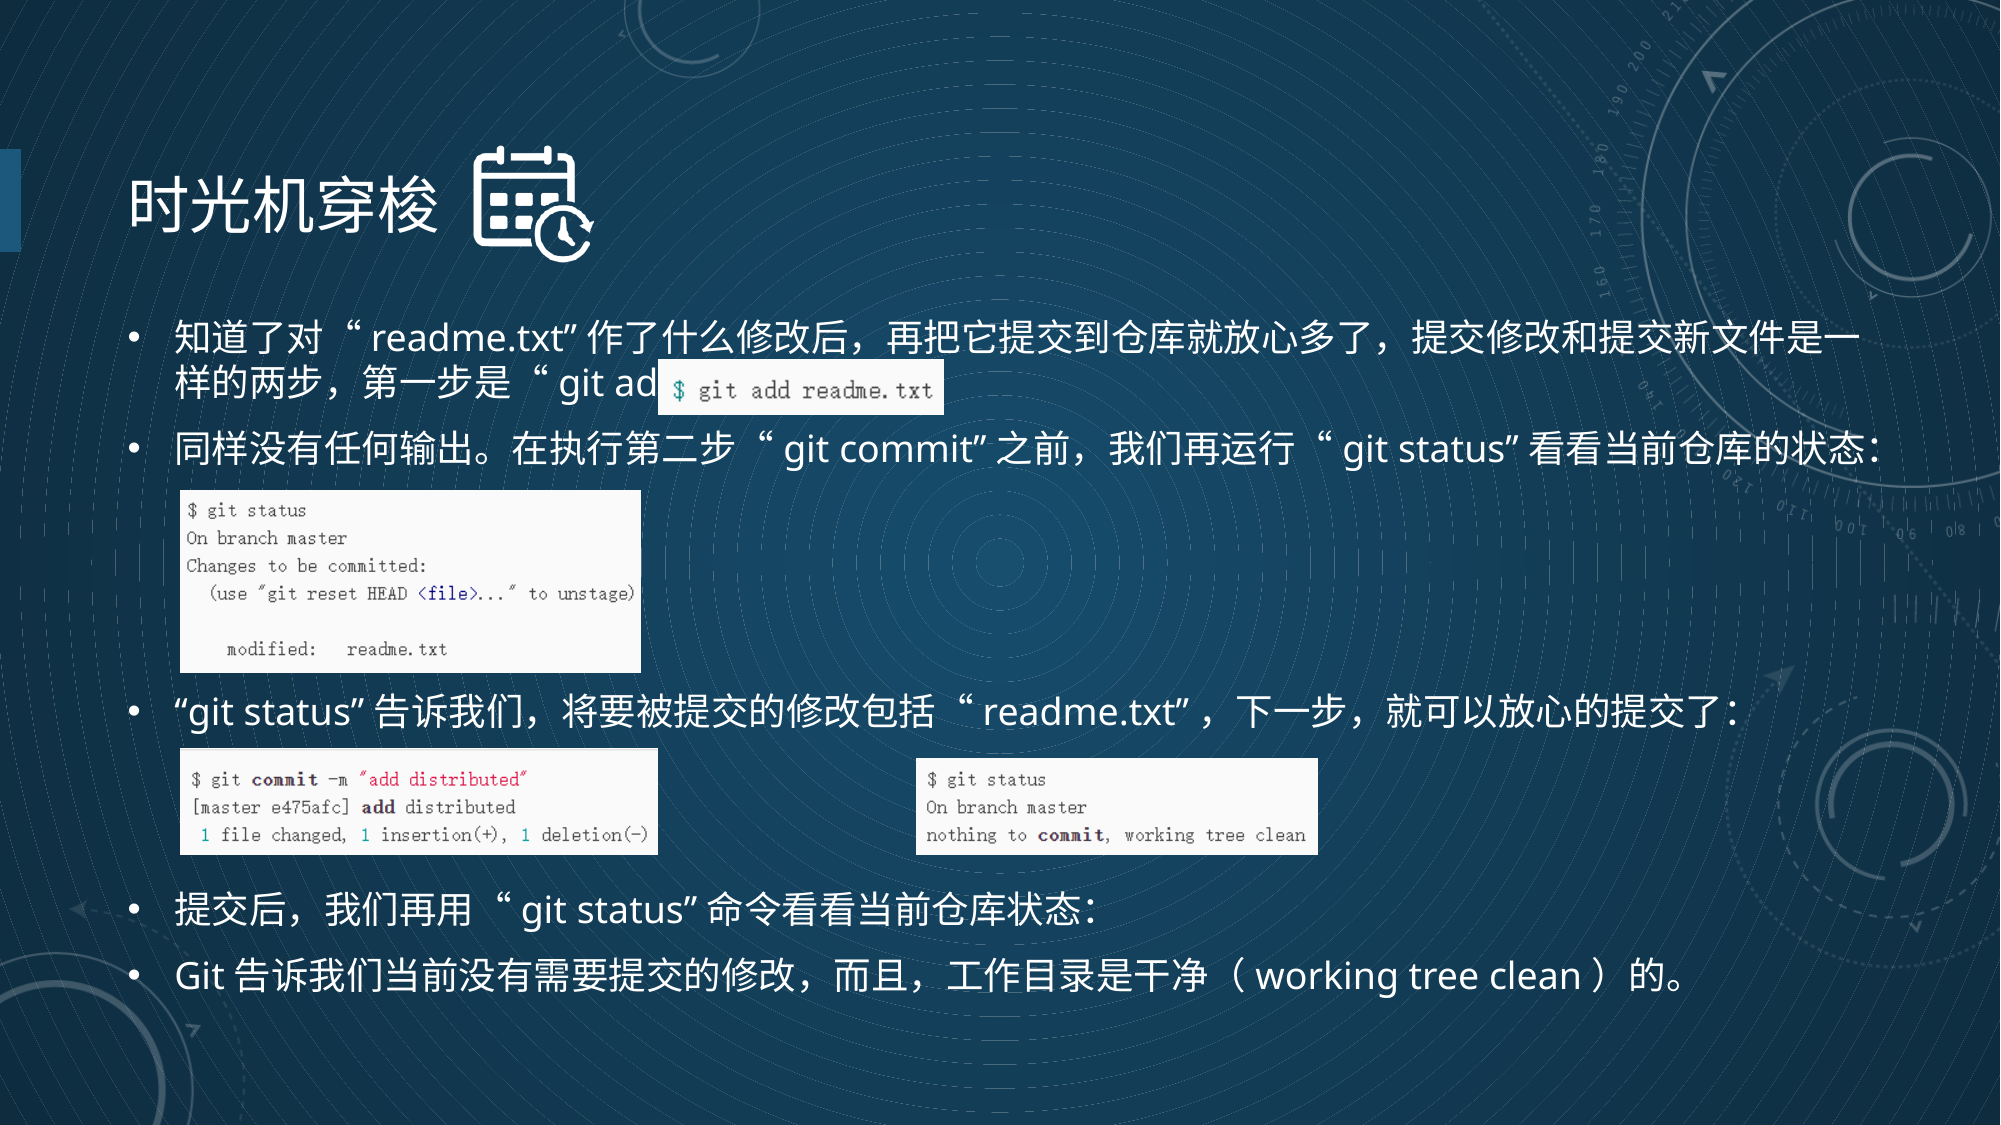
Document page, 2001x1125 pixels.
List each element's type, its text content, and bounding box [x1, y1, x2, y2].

picture [0, 0, 2000, 1125]
title 时光机穿梭 [112, 99, 1891, 306]
list 知道了对“readme.txt”作了什么修改后，再把它提交到仓库就放心多了，提交修改和提交新文件是一样的两步，第一步是“git add”： 同样没有任何输出。在执行第二步“git commit”之前，我们再运行“git status”看看当前仓库的状态： “git status”告诉我们，将要被提交的修改包括“readme.txt”，下一步，就可以放心的提交了： 提交后，我们再用“git status”命令看看当前仓库状态： Git告诉我们当前没有需要提交的修改，而且，工作目录是干净（working tree clean）的。 [112, 306, 1891, 1071]
